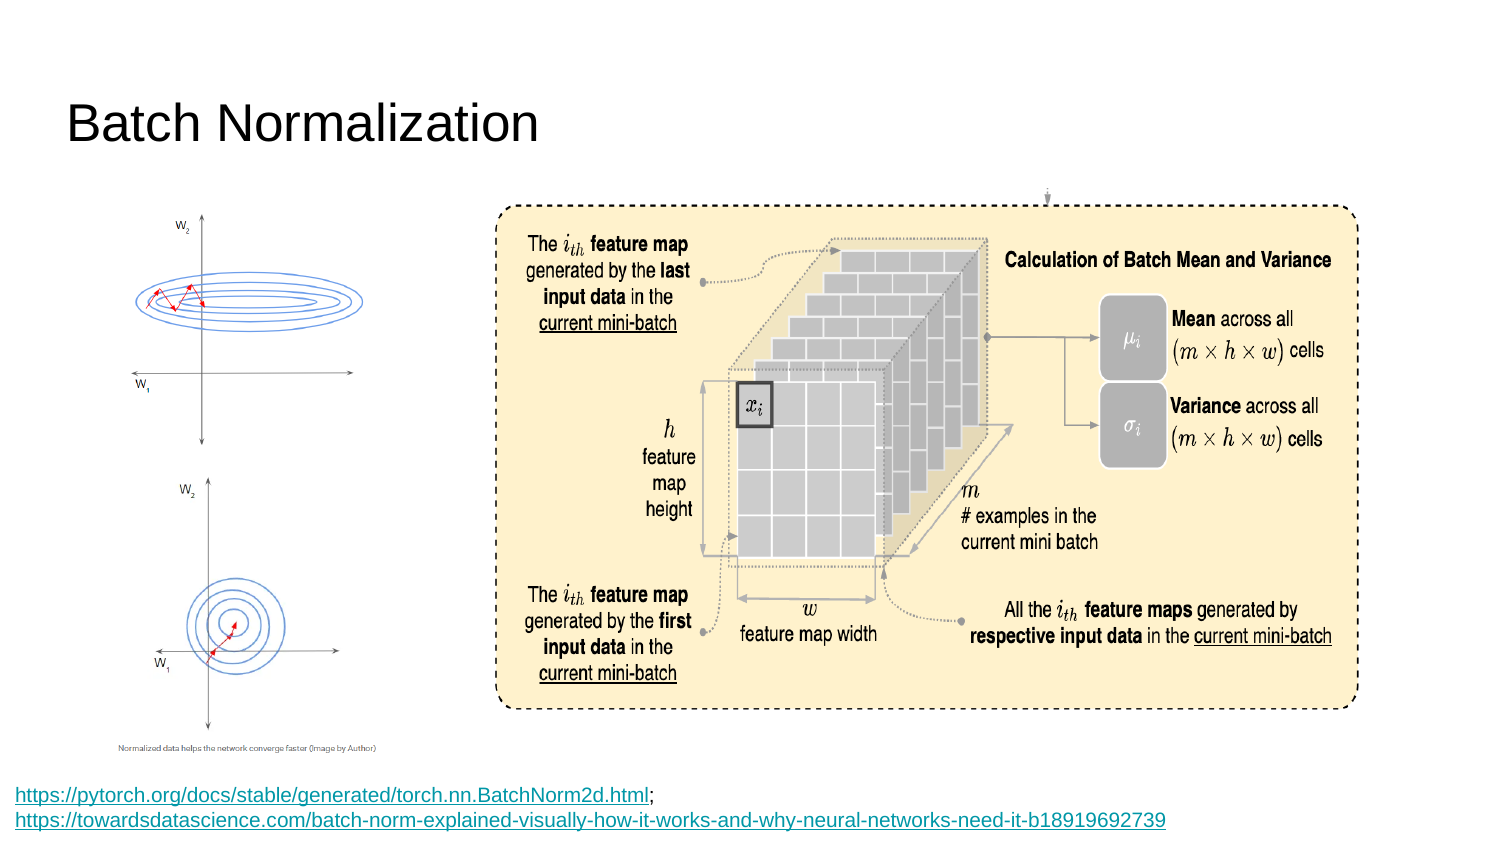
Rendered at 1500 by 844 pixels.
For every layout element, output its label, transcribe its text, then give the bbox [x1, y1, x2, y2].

picture [477, 188, 1373, 723]
title Batch Normalization [51, 72, 1449, 167]
text_box https://pytorch.org/docs/stable/generated/torch.nn.BatchNorm2d.html; https://towardsdatascience.com/batch-norm-explained-visually-how-it-works-and-why-neural-networks-need-it-b18919692739 [0, 766, 1500, 844]
picture [119, 209, 366, 448]
picture [62, 461, 423, 767]
